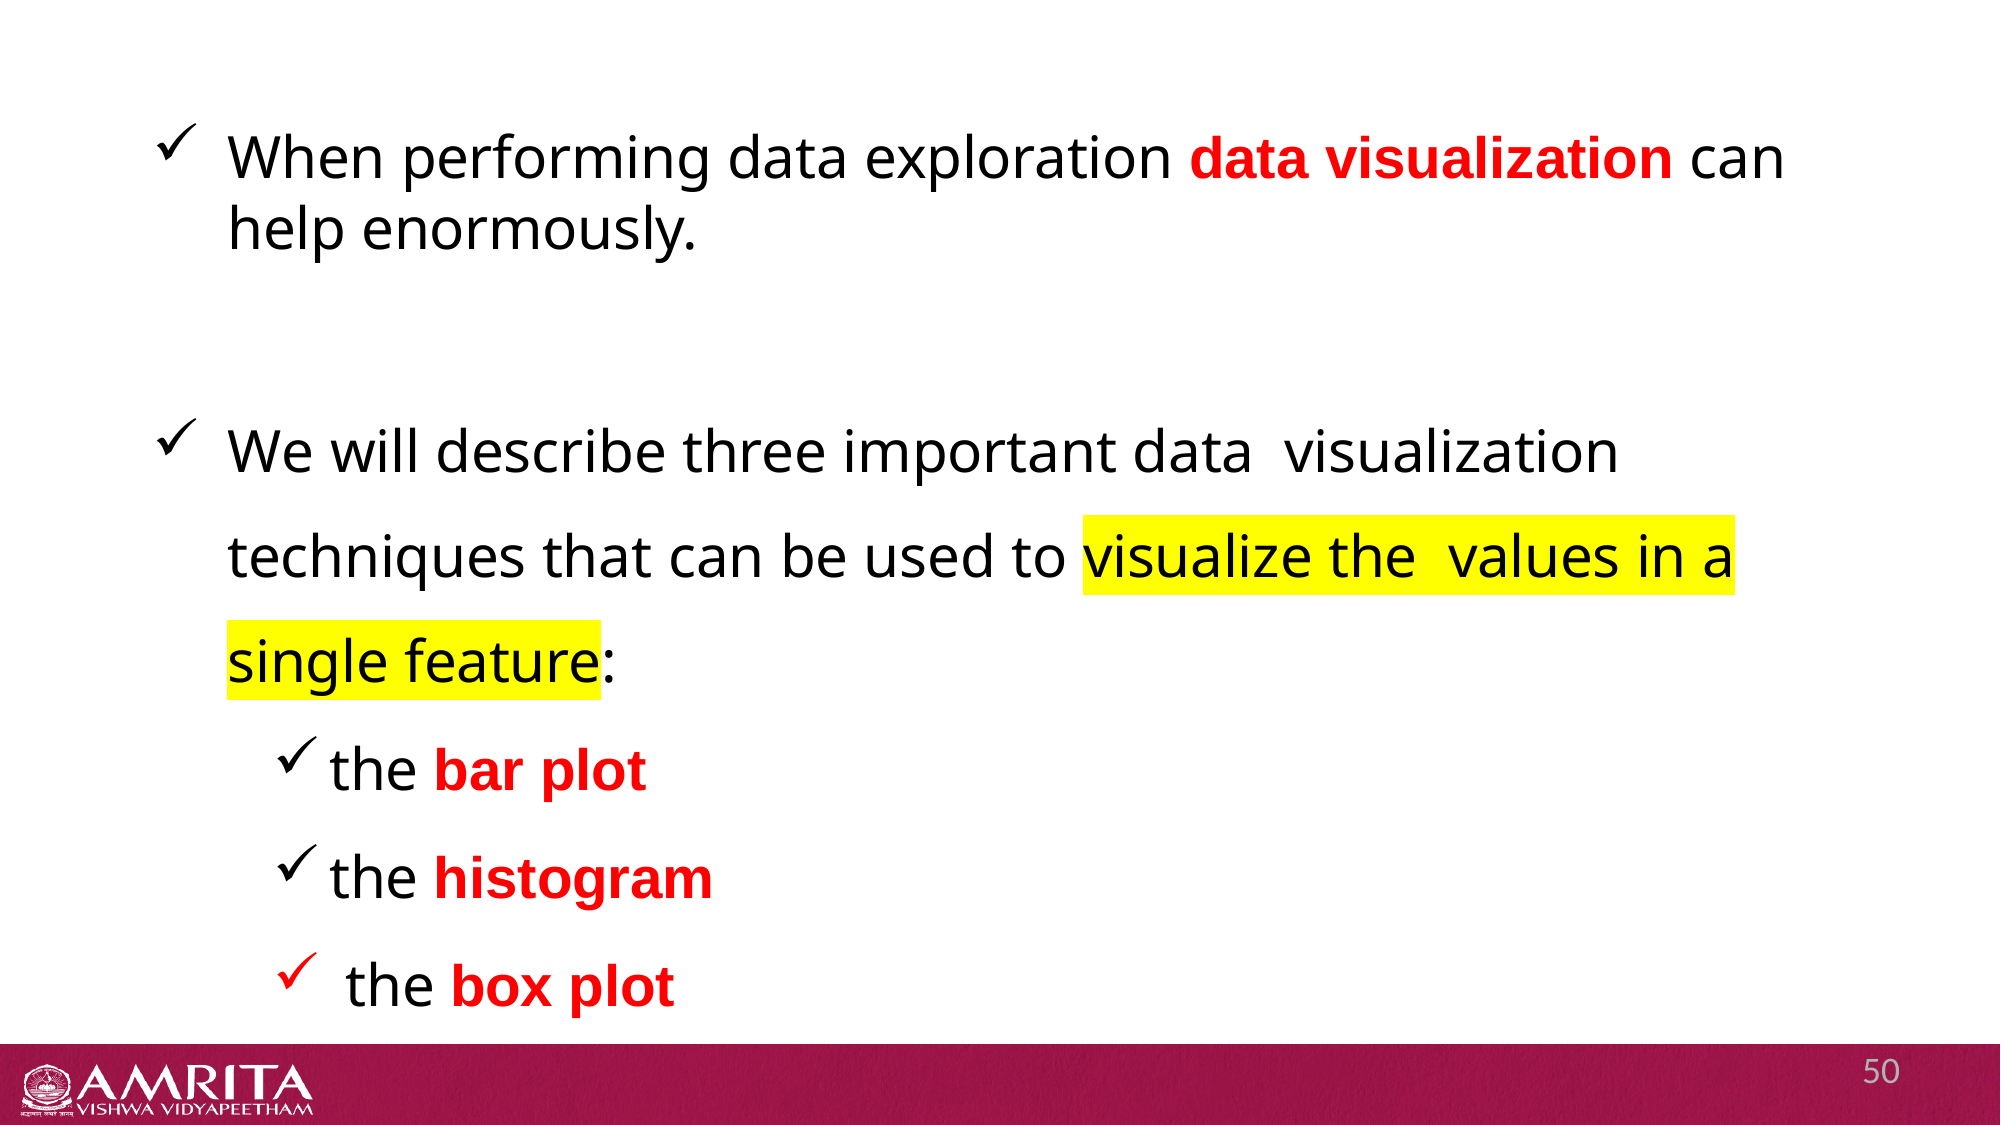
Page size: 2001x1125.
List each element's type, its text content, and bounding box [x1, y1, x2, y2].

slide_number 50 [1440, 1046, 1900, 1103]
picture [0, 1044, 2000, 1125]
list When performing data exploration data visualization can help enormously. We will describe three important data visualization techniques that can be used to visualize the values in a single feature: the bar plot the histogram the box plot [150, 118, 1850, 965]
